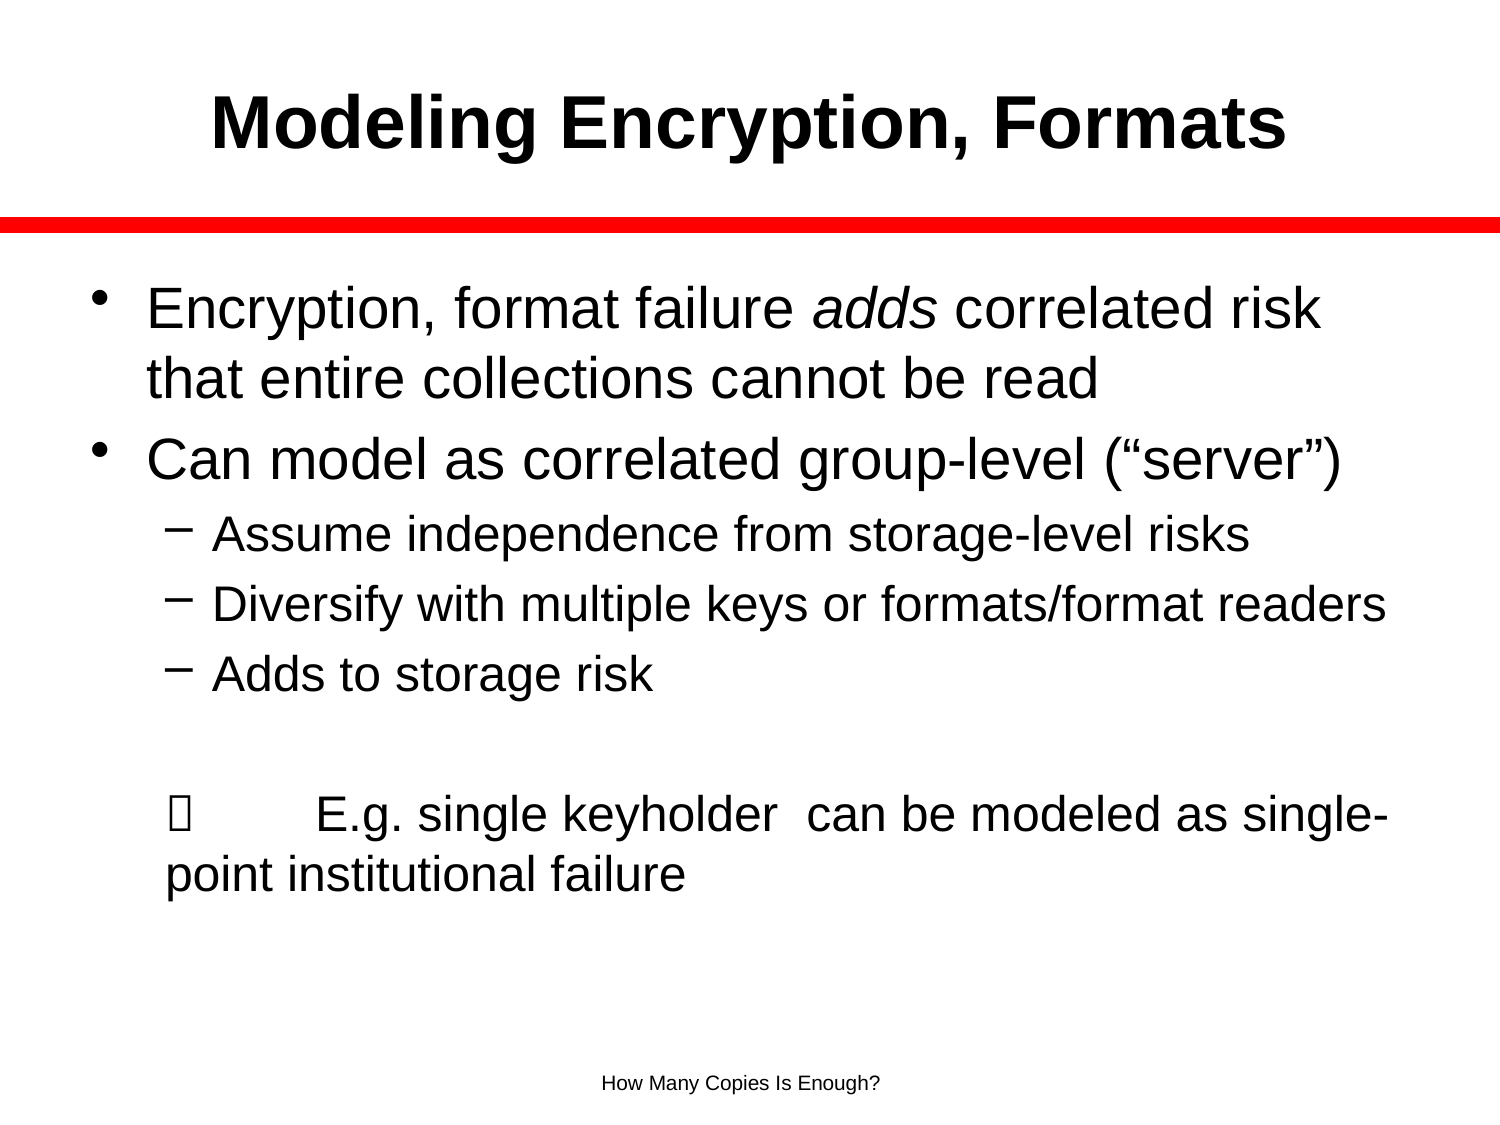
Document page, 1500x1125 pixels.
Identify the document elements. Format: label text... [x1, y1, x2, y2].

title Modeling Encryption, Formats [75, 24, 1425, 213]
list Encryption, format failure adds correlated risk that entire collections cannot be read Can model as correlated group-level (“server”) Assume independence from storage-level risks Diversify with multiple keys or formats/format readers Adds to storage risk  E.g. single keyholder can be modeled as single-point institutional failure [75, 262, 1425, 1005]
footer How Many Copies Is Enough? [450, 1062, 1038, 1103]
